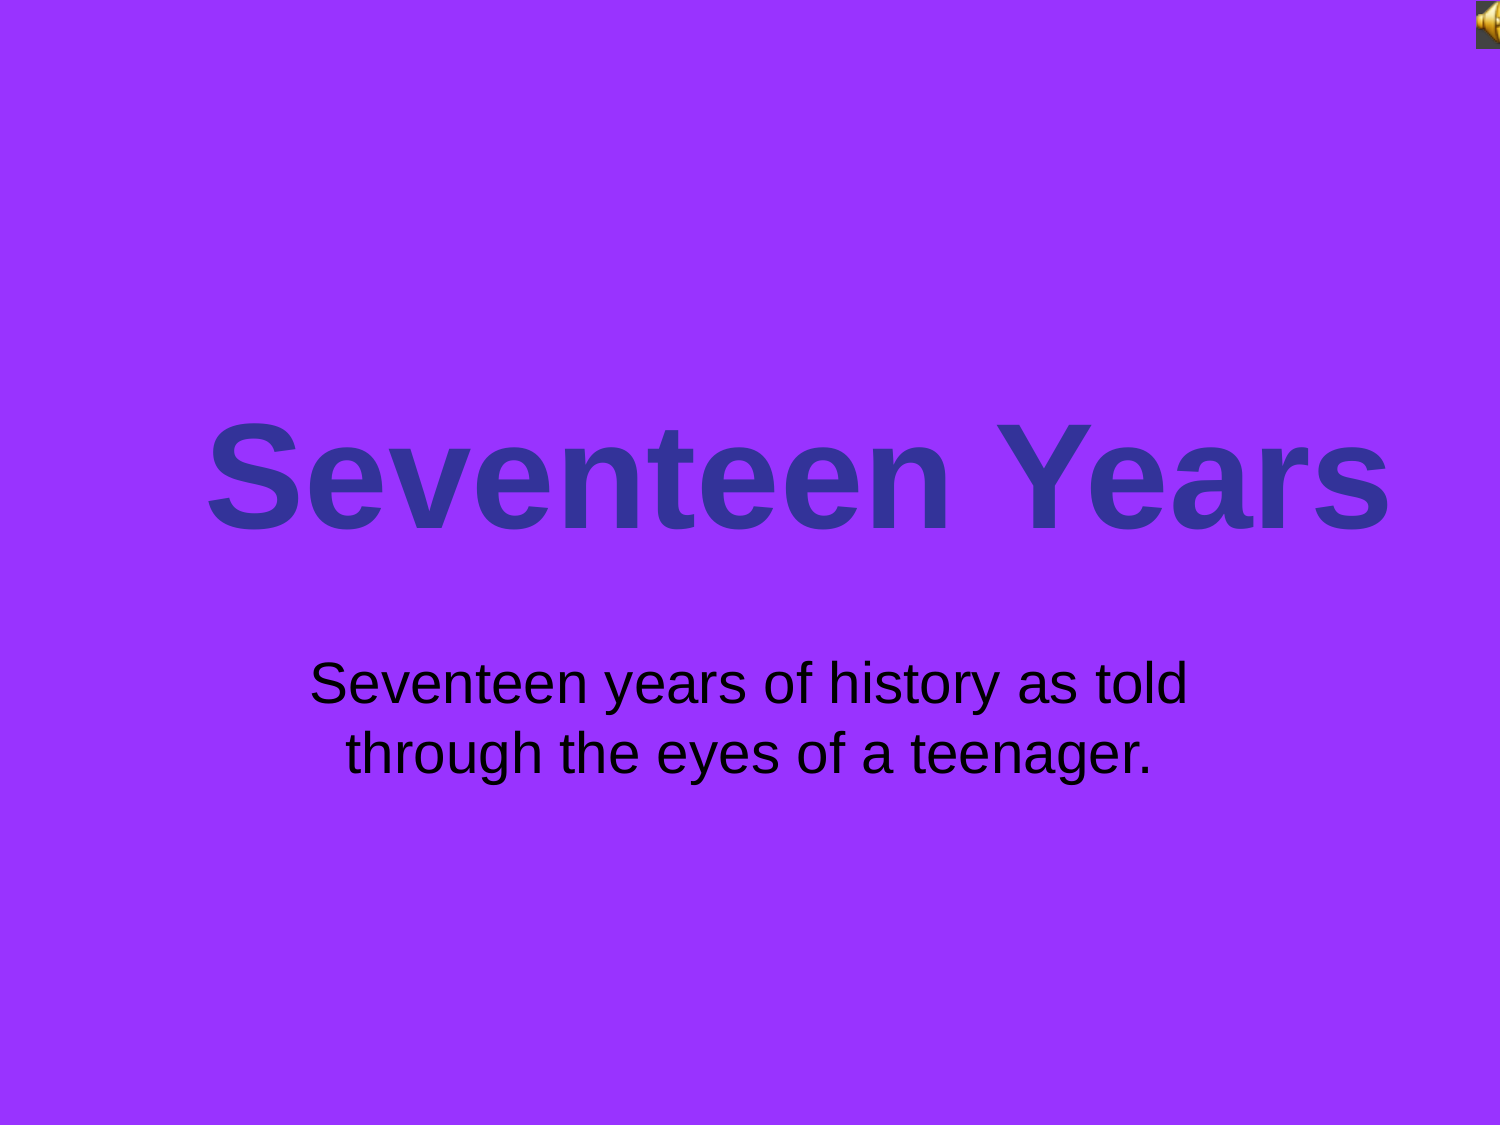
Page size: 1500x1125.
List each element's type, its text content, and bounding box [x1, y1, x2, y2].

title Seventeen Years [112, 374, 1463, 563]
subtitle Seventeen years of history as told through the eyes of a teenager. [224, 637, 1276, 926]
picture [1474, 0, 1500, 51]
